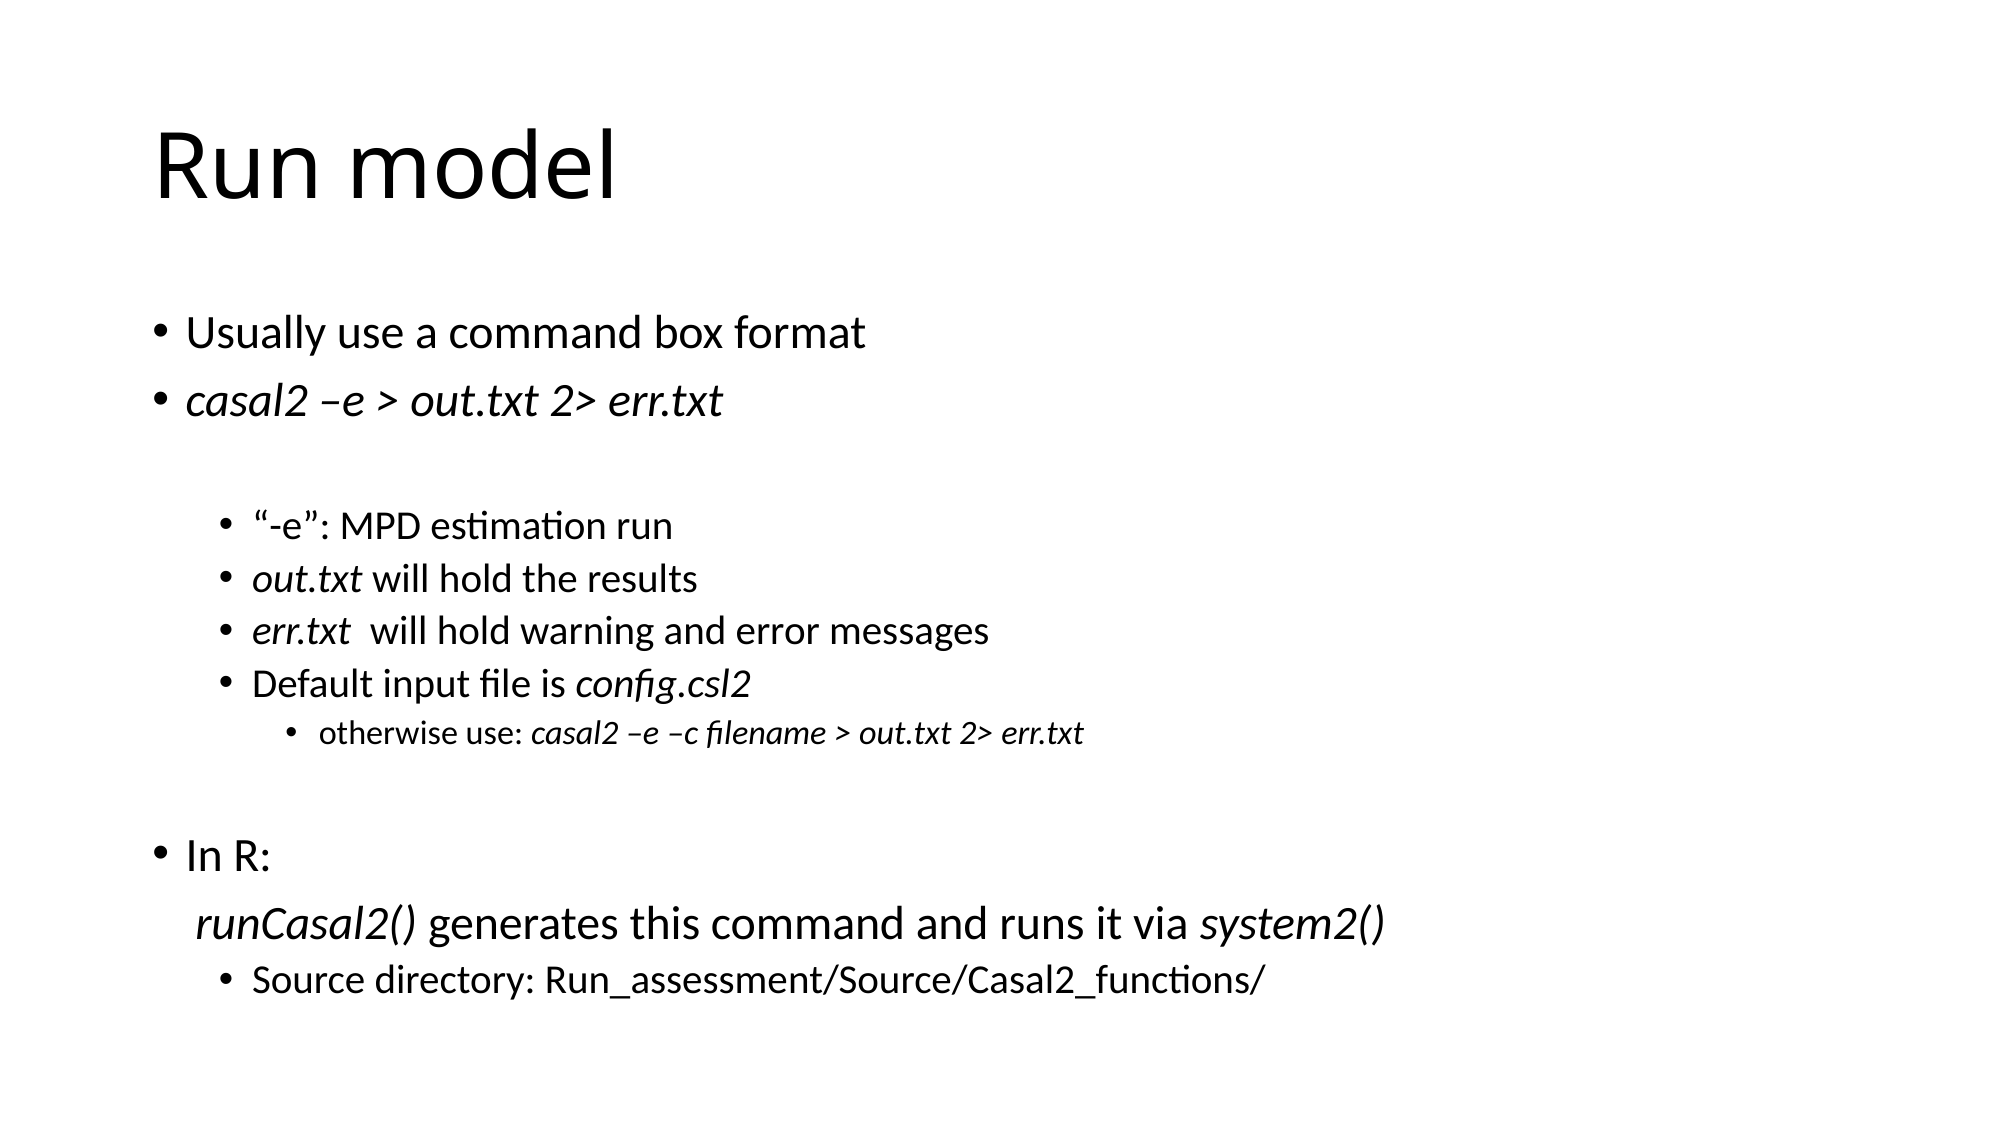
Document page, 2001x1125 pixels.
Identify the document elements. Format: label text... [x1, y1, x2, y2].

title Run model [137, 59, 1863, 278]
list Usually use a command box format casal2 –e > out.txt 2> err.txt “-e”: MPD estimation run out.txt will hold the results err.txt will hold warning and error messages Default input file is config.csl2 otherwise use: casal2 –e –c filename > out.txt 2> err.txt In R: runCasal2() generates this command and runs it via system2() Source directory: Run_assessment/Source/Casal2_functions/ [137, 299, 1863, 1014]
